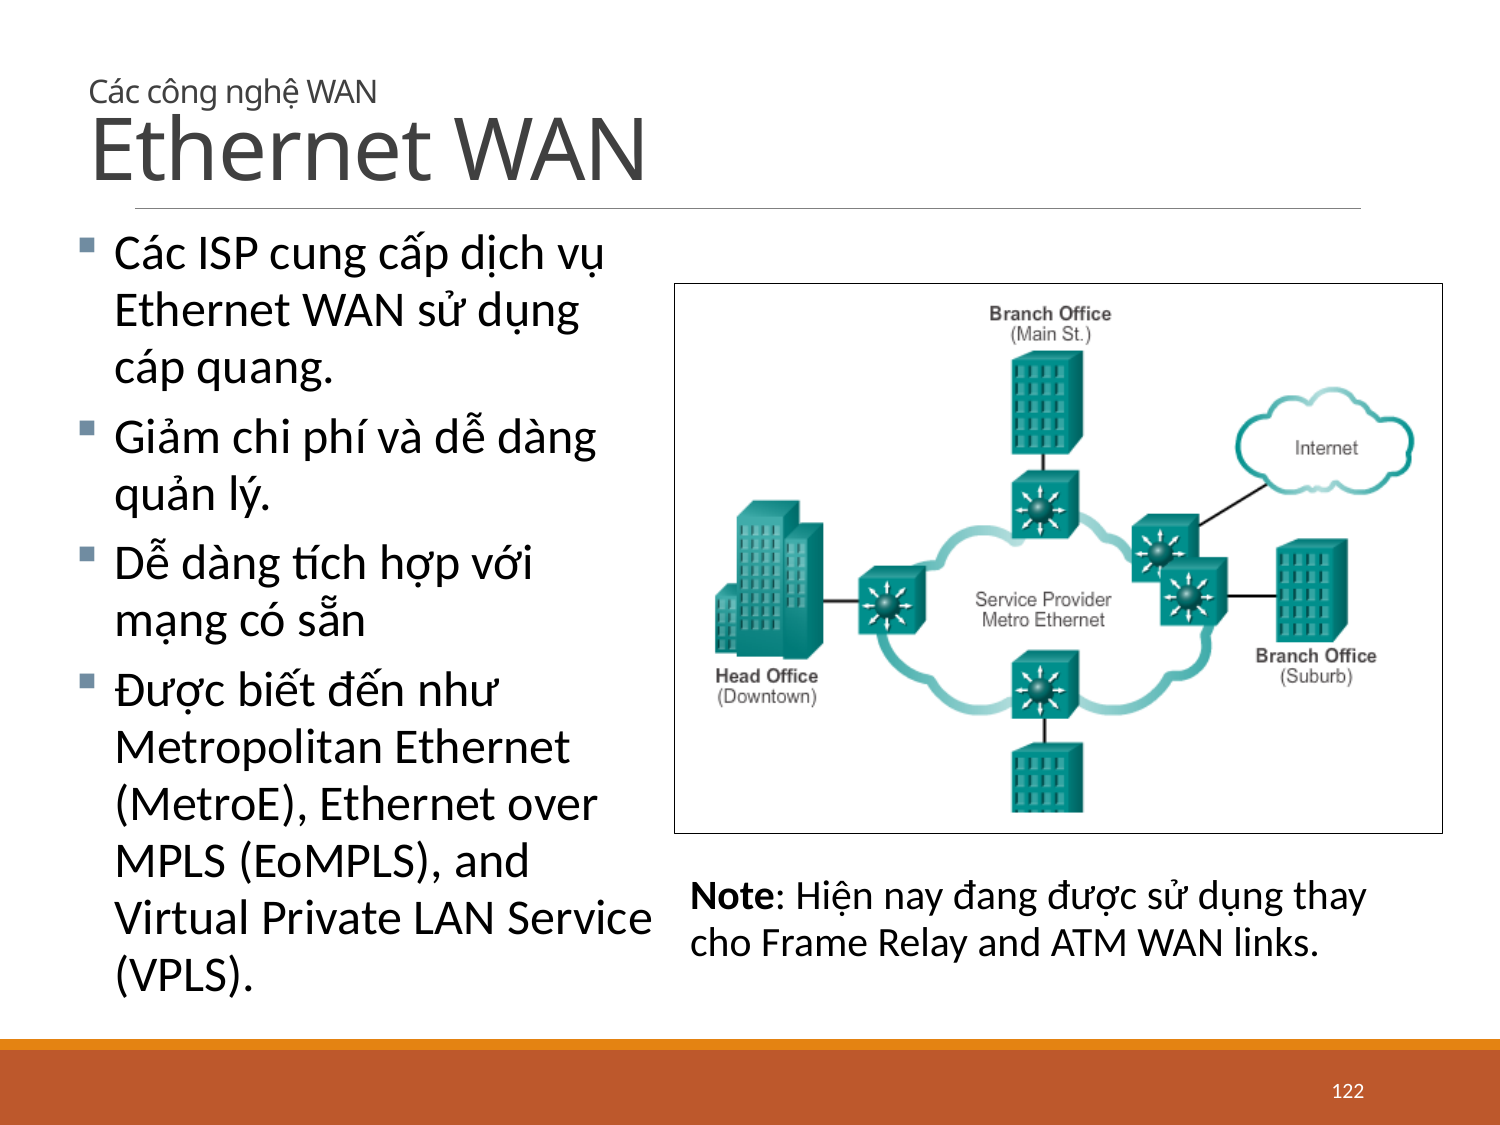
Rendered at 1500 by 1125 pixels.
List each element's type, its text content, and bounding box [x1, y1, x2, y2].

text_box Các ISP cung cấp dịch vụ Ethernet WAN sử dụng cáp quang. Giảm chi phí và dễ dàng quản lý. Dễ dàng tích hợp với mạng có sẵn Được biết đến như Metropolitan Ethernet (MetroE), Ethernet over MPLS (EoMPLS), and Virtual Private LAN Service (VPLS). [60, 216, 671, 1124]
title Các công nghệ WAN Ethernet WAN [73, 68, 1410, 206]
text_box Note: Hiện nay đang được sử dụng thay cho Frame Relay and ATM WAN links. [675, 863, 1426, 974]
slide_number 122 [1218, 1059, 1380, 1120]
picture [674, 283, 1443, 834]
